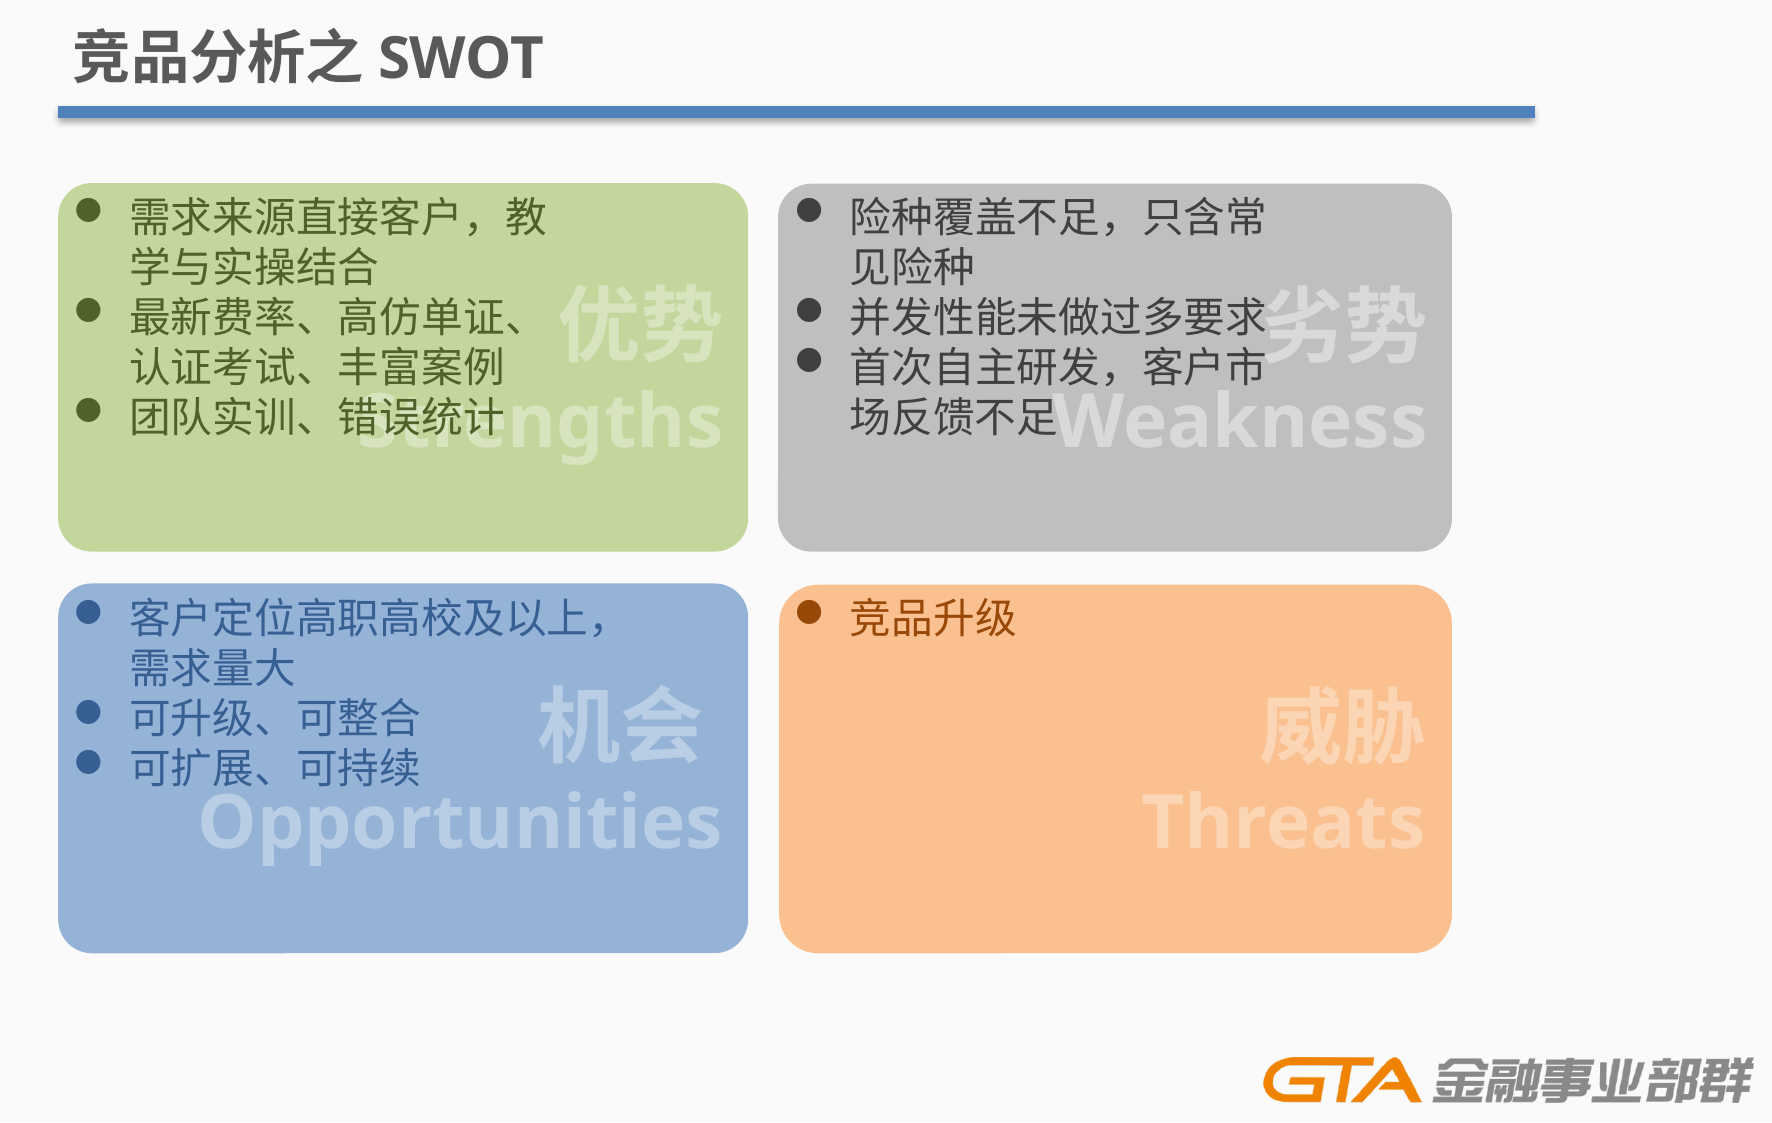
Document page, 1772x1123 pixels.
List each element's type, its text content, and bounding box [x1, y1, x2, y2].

text_box 劣势 Weakness [775, 181, 1455, 554]
text_box 险种覆盖不足，只含常见险种 并发性能未做过多要求 首次自主研发，客户市场反馈不足 [778, 183, 1323, 498]
text_box 优势 Strengths [56, 180, 751, 554]
text_box 竞品分析之SWOT [58, 12, 1342, 98]
text_box 机会Opportunities [73, 581, 751, 956]
text_box 威胁 Threats [777, 582, 1455, 956]
text_box 客户定位高职高校及以上，需求量大 可升级、可整合 可扩展、可持续 [58, 584, 614, 950]
picture [1263, 1057, 1754, 1103]
text_box 竞品升级 [778, 584, 1323, 700]
text_box 需求来源直接客户，教学与实操结合 最新费率、高仿单证、认证考试、丰富案例 团队实训、错误统计 [58, 183, 590, 448]
